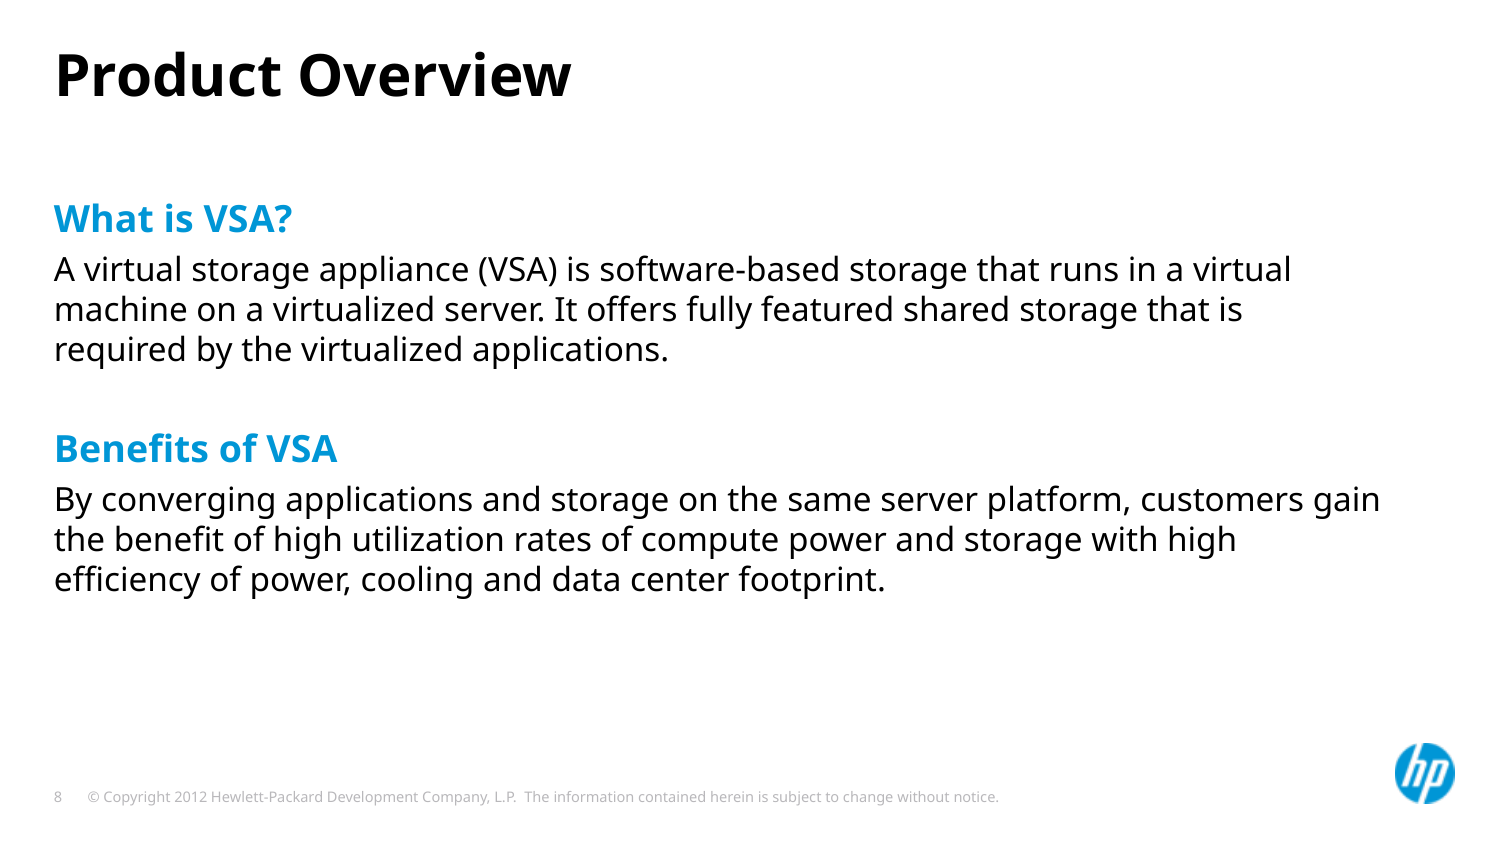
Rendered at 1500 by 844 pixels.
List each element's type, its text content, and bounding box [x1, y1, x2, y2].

title Product Overview [54, 38, 1386, 110]
picture [1427, 776, 1455, 804]
picture [1395, 743, 1427, 787]
picture [1395, 759, 1449, 804]
picture [1429, 743, 1455, 770]
list What is VSA? A virtual storage appliance (VSA) is software-based storage that runs in a virtual machine on a virtualized server. It offers fully featured shared storage that is required by the virtualized applications. Benefits of VSA By converging applications and storage on the same server platform, customers gain the benefit of high utilization rates of compute power and storage with high efficiency of power, cooling and data center footprint. [53, 195, 1386, 724]
